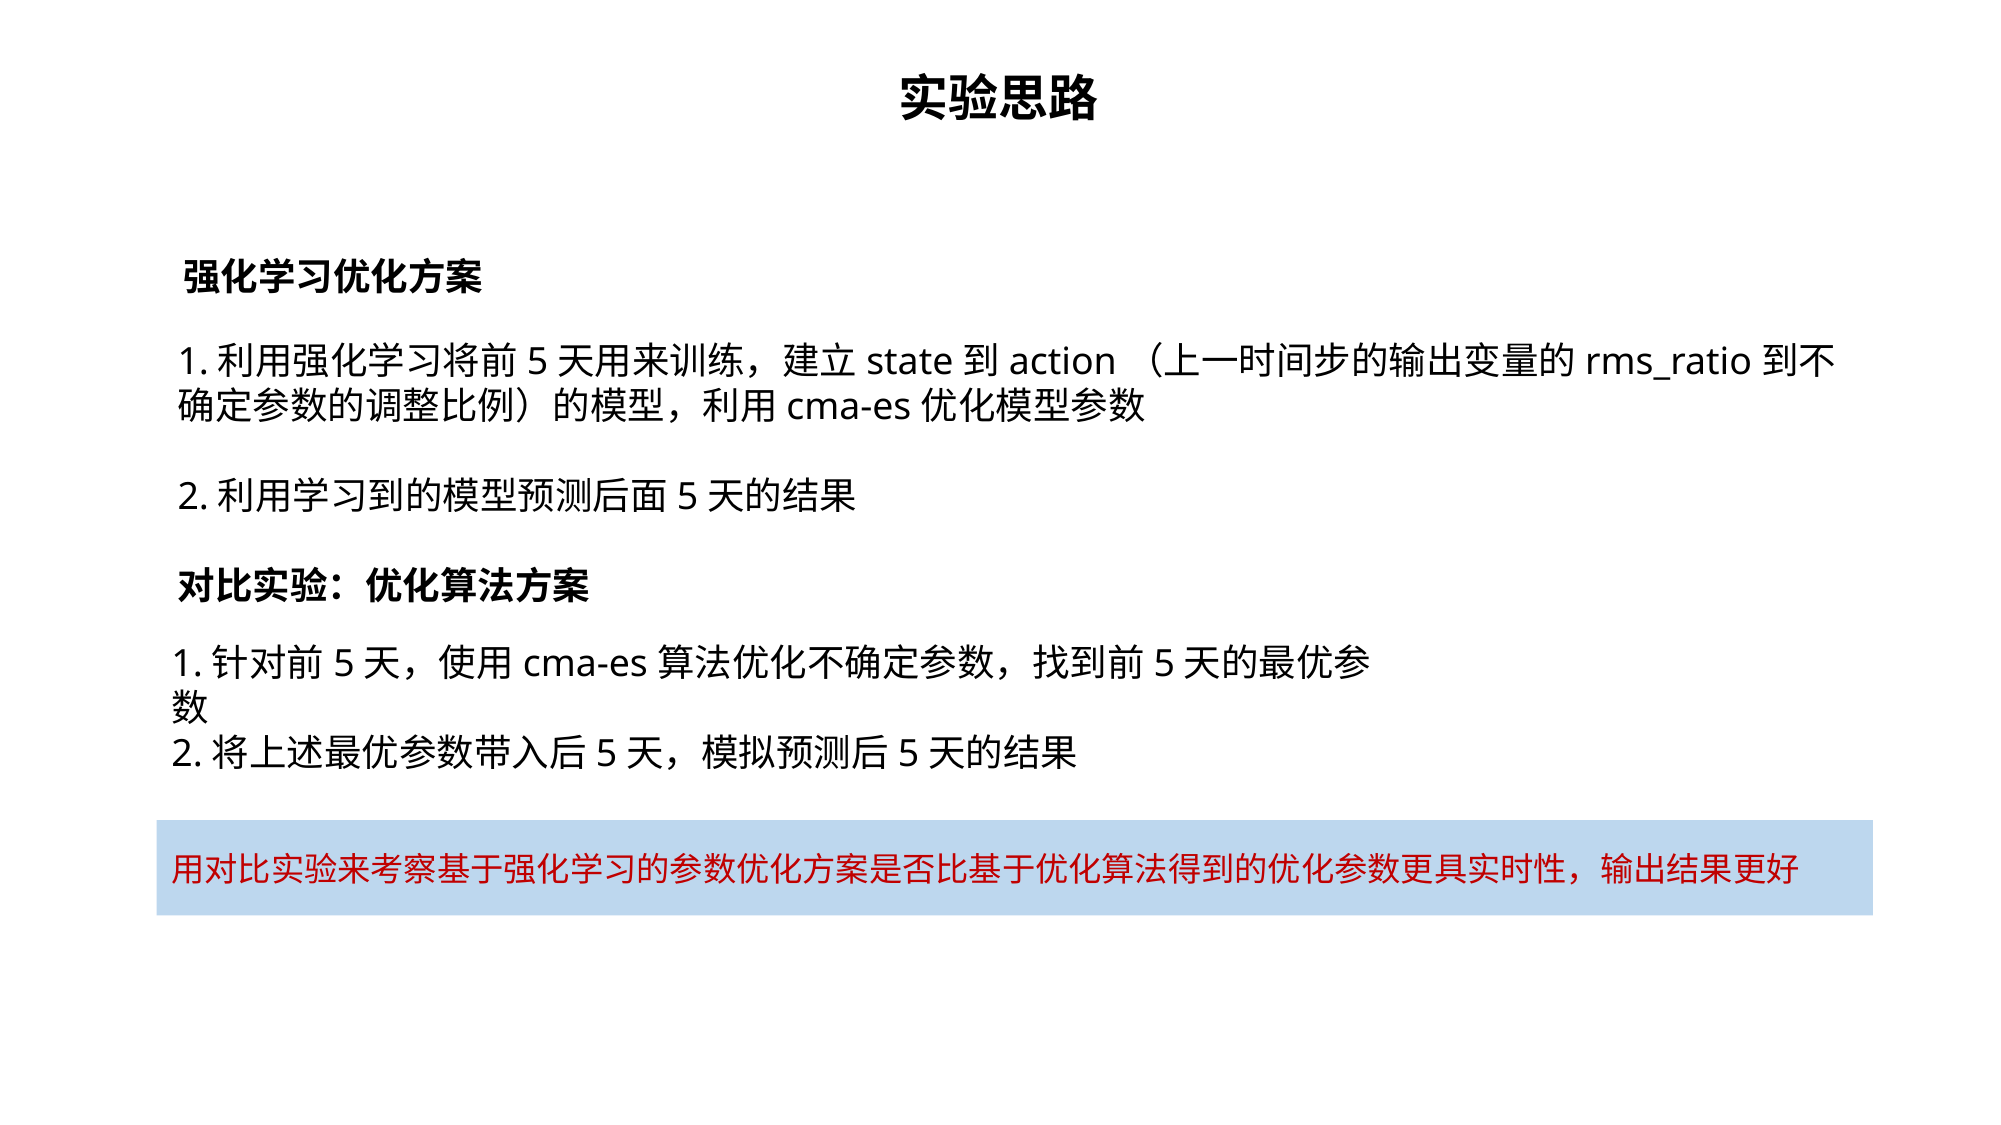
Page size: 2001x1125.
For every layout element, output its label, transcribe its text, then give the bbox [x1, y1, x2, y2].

text_box 实验思路 [374, 58, 1623, 134]
text_box 对比实验：优化算法方案 [162, 554, 802, 615]
text_box 强化学习优化方案 [168, 245, 808, 306]
text_box 1.利用强化学习将前5天用来训练，建立state到action（上一时间步的输出变量的rms_ratio到不确定参数的调整比例）的模型，利用cma-es优化模型参数 2.利用学习到的模型预测后面5天的结果 [162, 329, 1863, 524]
text_box 用对比实验来考察基于强化学习的参数优化方案是否比基于优化算法得到的优化参数更具实时性，输出结果更好 [156, 819, 1874, 916]
text_box 1.针对前5天，使用cma-es算法优化不确定参数，找到前5天的最优参数 2.将上述最优参数带入后5天，模拟预测后5天的结果 [156, 632, 1403, 782]
